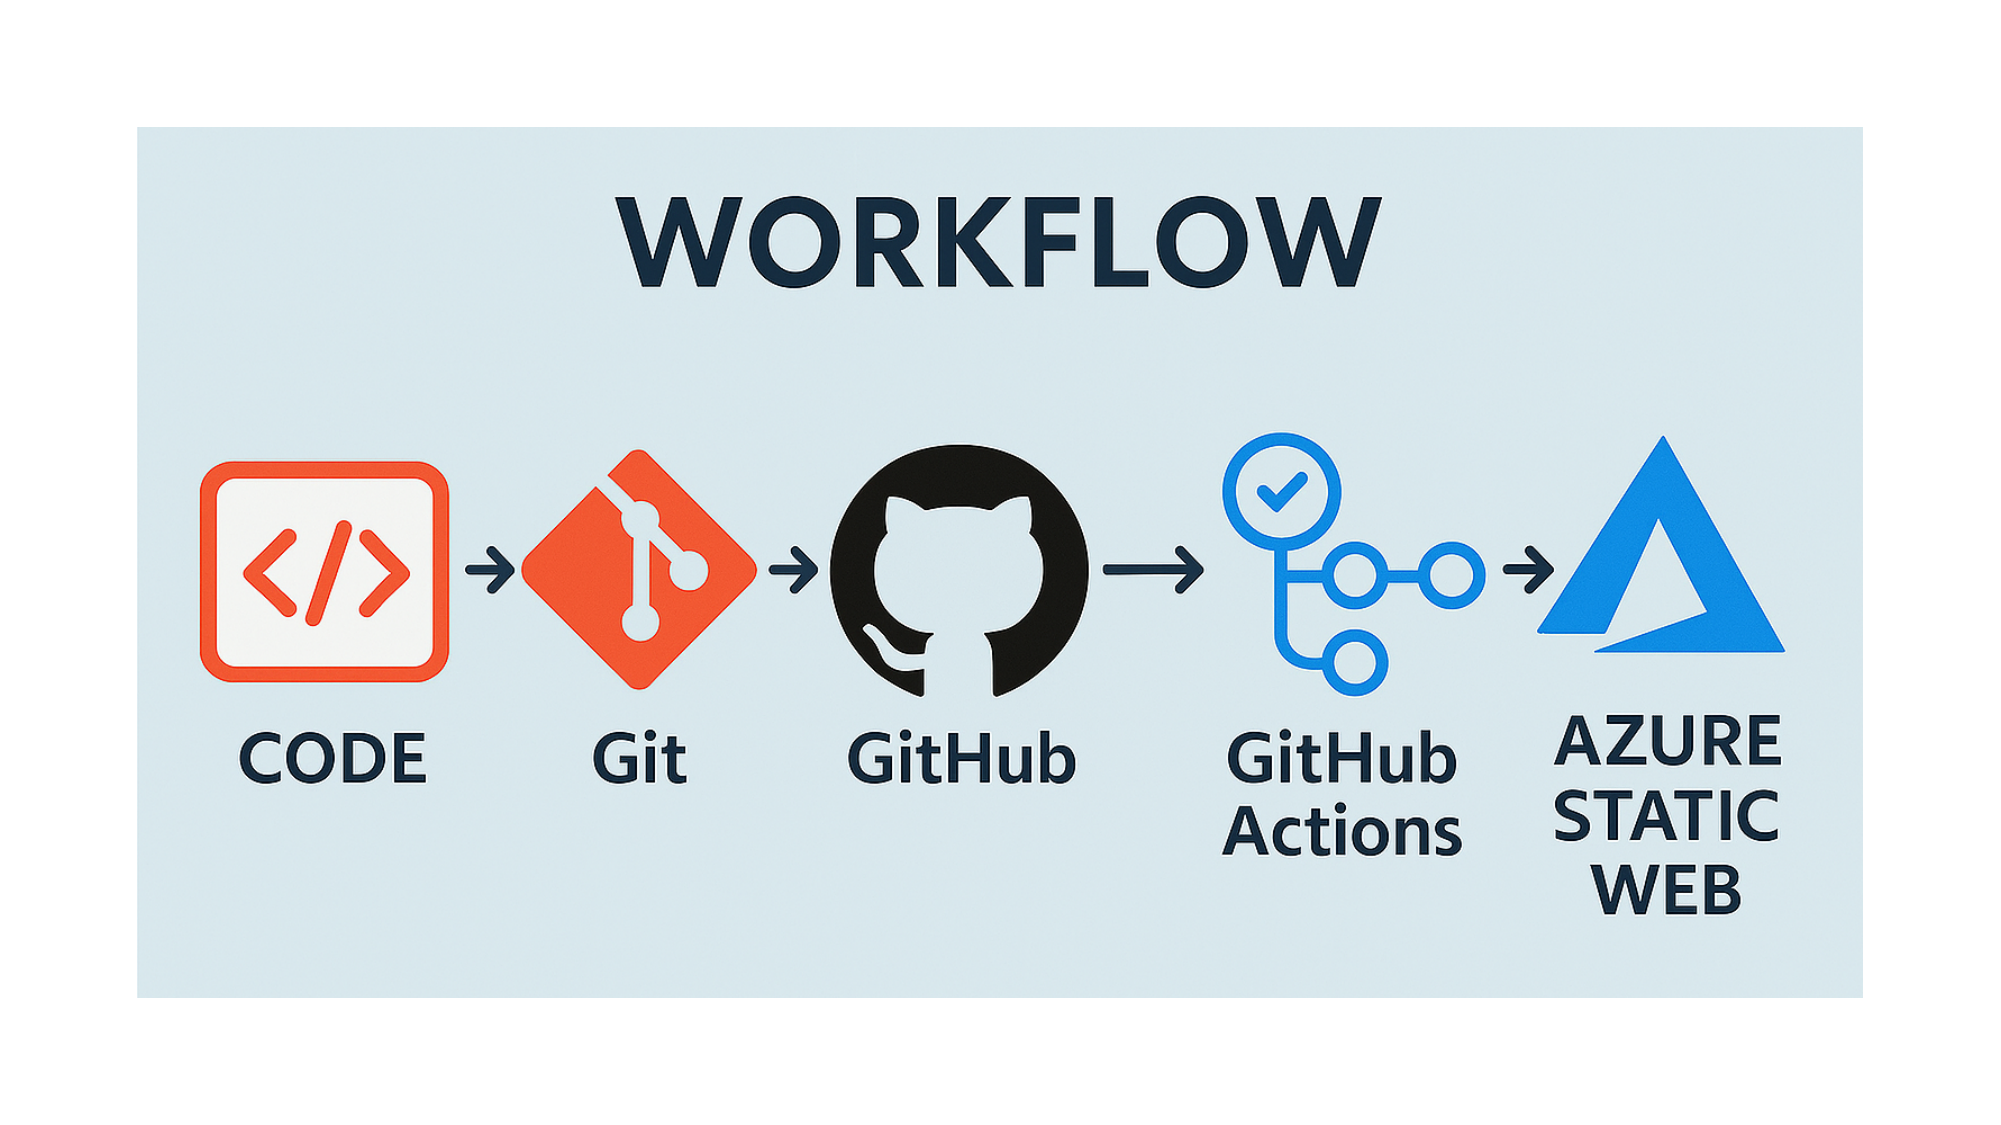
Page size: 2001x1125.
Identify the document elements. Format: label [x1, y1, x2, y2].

picture [136, 126, 1864, 998]
